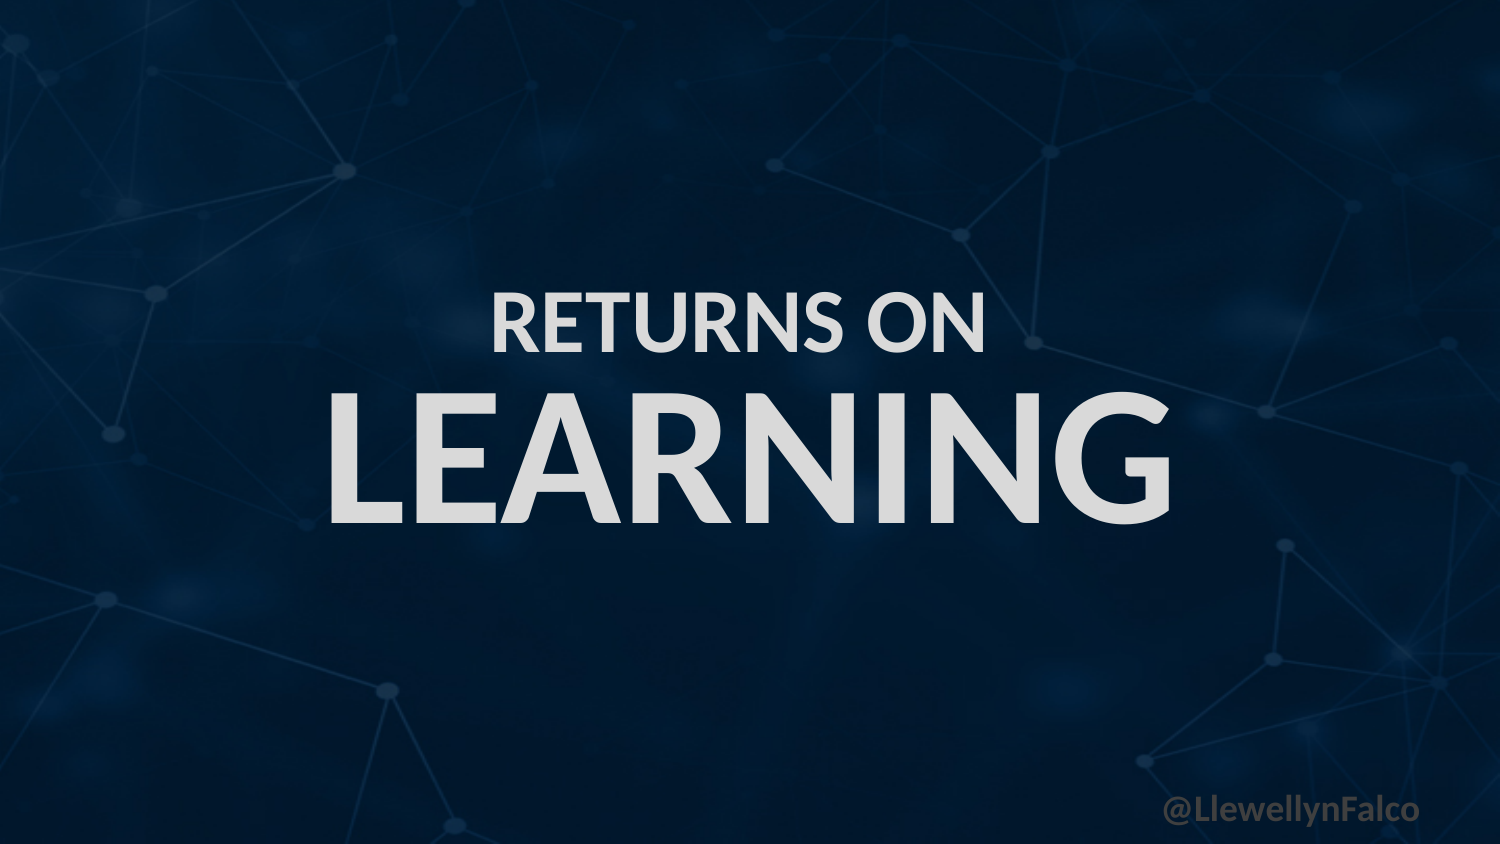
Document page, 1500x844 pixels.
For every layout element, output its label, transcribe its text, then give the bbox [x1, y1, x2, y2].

title Returns on Learning [0, 0, 1500, 844]
